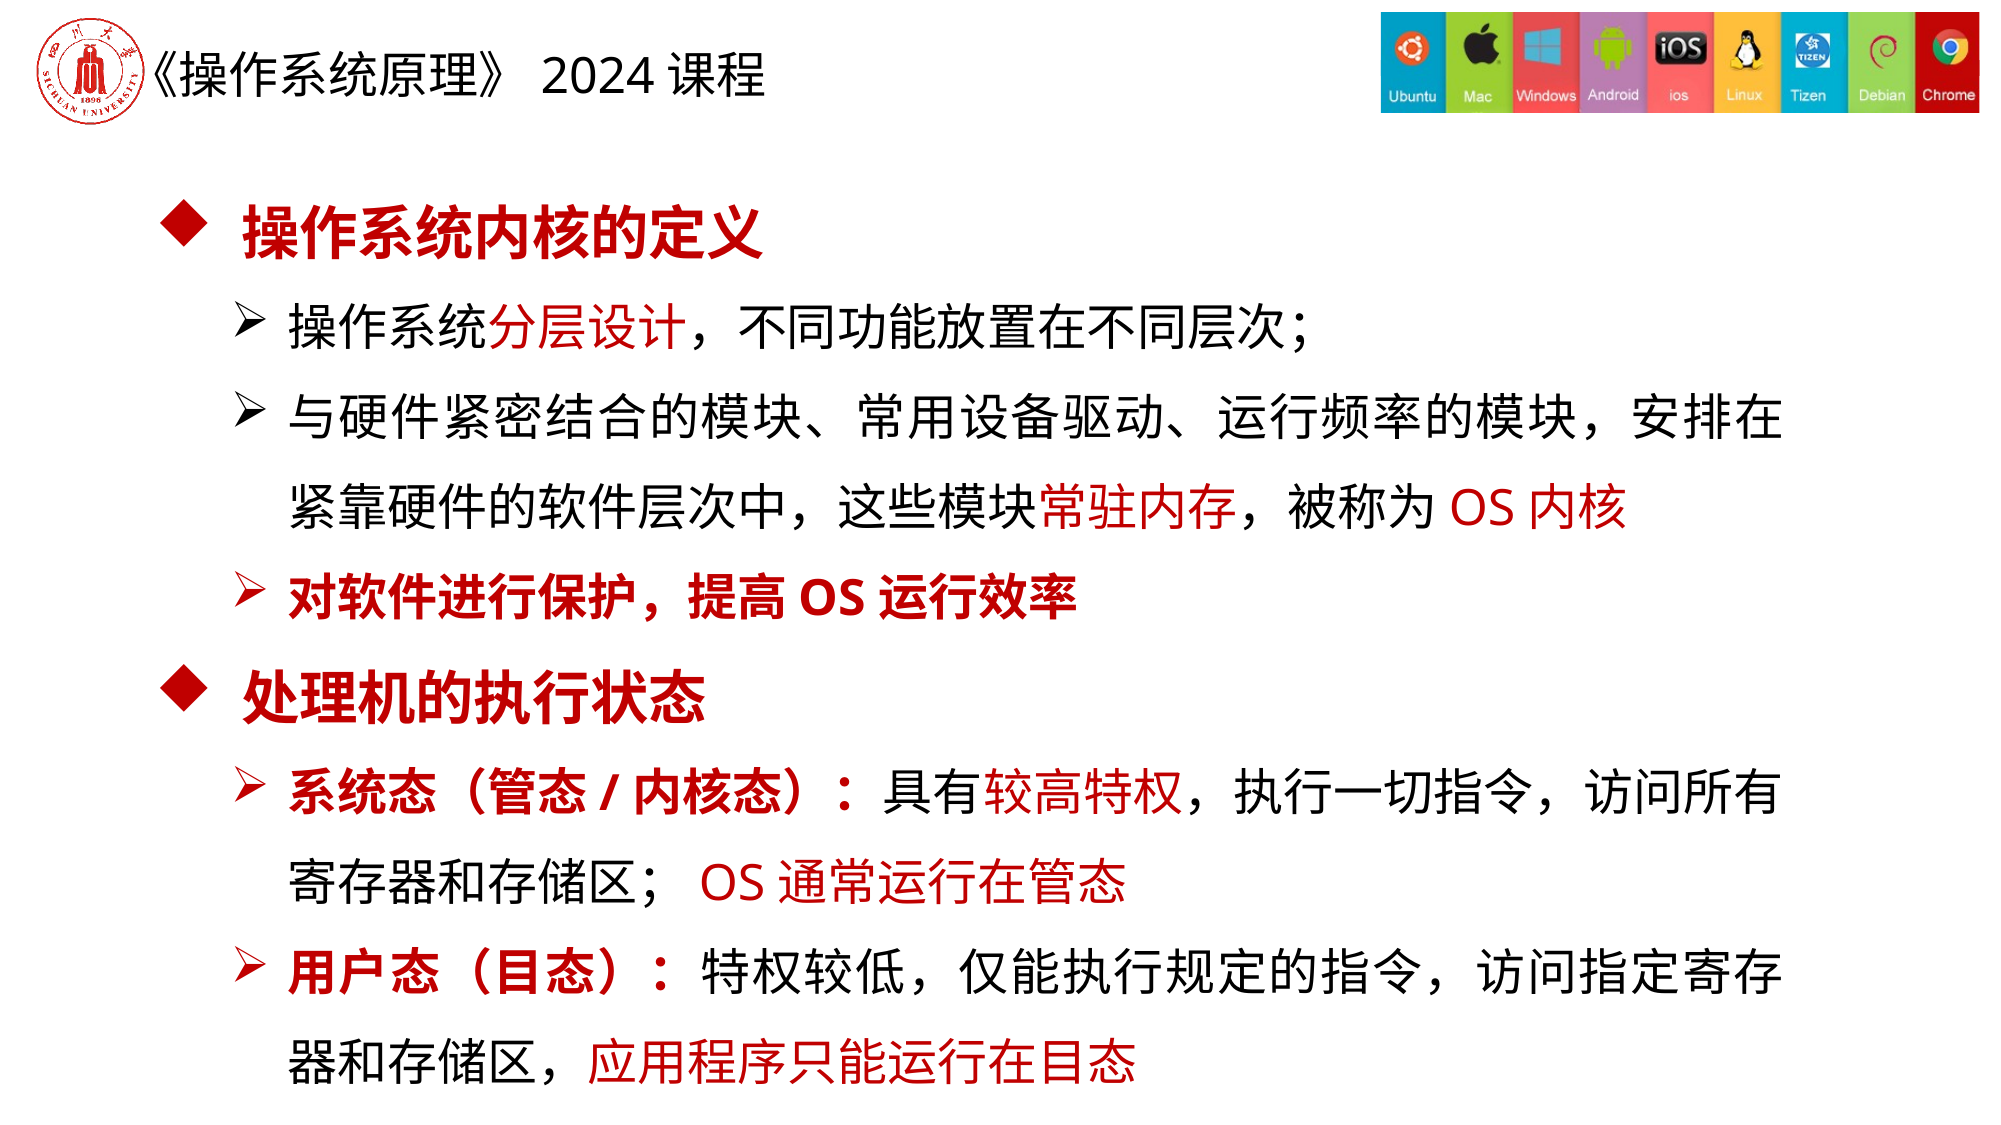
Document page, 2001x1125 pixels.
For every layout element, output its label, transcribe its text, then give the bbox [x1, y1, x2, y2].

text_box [36, 3, 1980, 144]
text_box 操作系统内核的定义 操作系统分层设计，不同功能放置在不同层次； 与硬件紧密结合的模块、常用设备驱动、运行频率的模块，安排在紧靠硬件的软件层次中，这些模块常驻内存，被称为OS内核 对软件进行保护，提高OS运行效率 处理机的执行状态 系统态（管态/内核态）：具有较高特权，执行一切指令，访问所有寄存器和存储区；OS通常运行在管态 用户态（目态）：特权较低，仅能执行规定的指令，访问指定寄存器和存储区，应用程序只能运行在目态 [140, 153, 1799, 1099]
